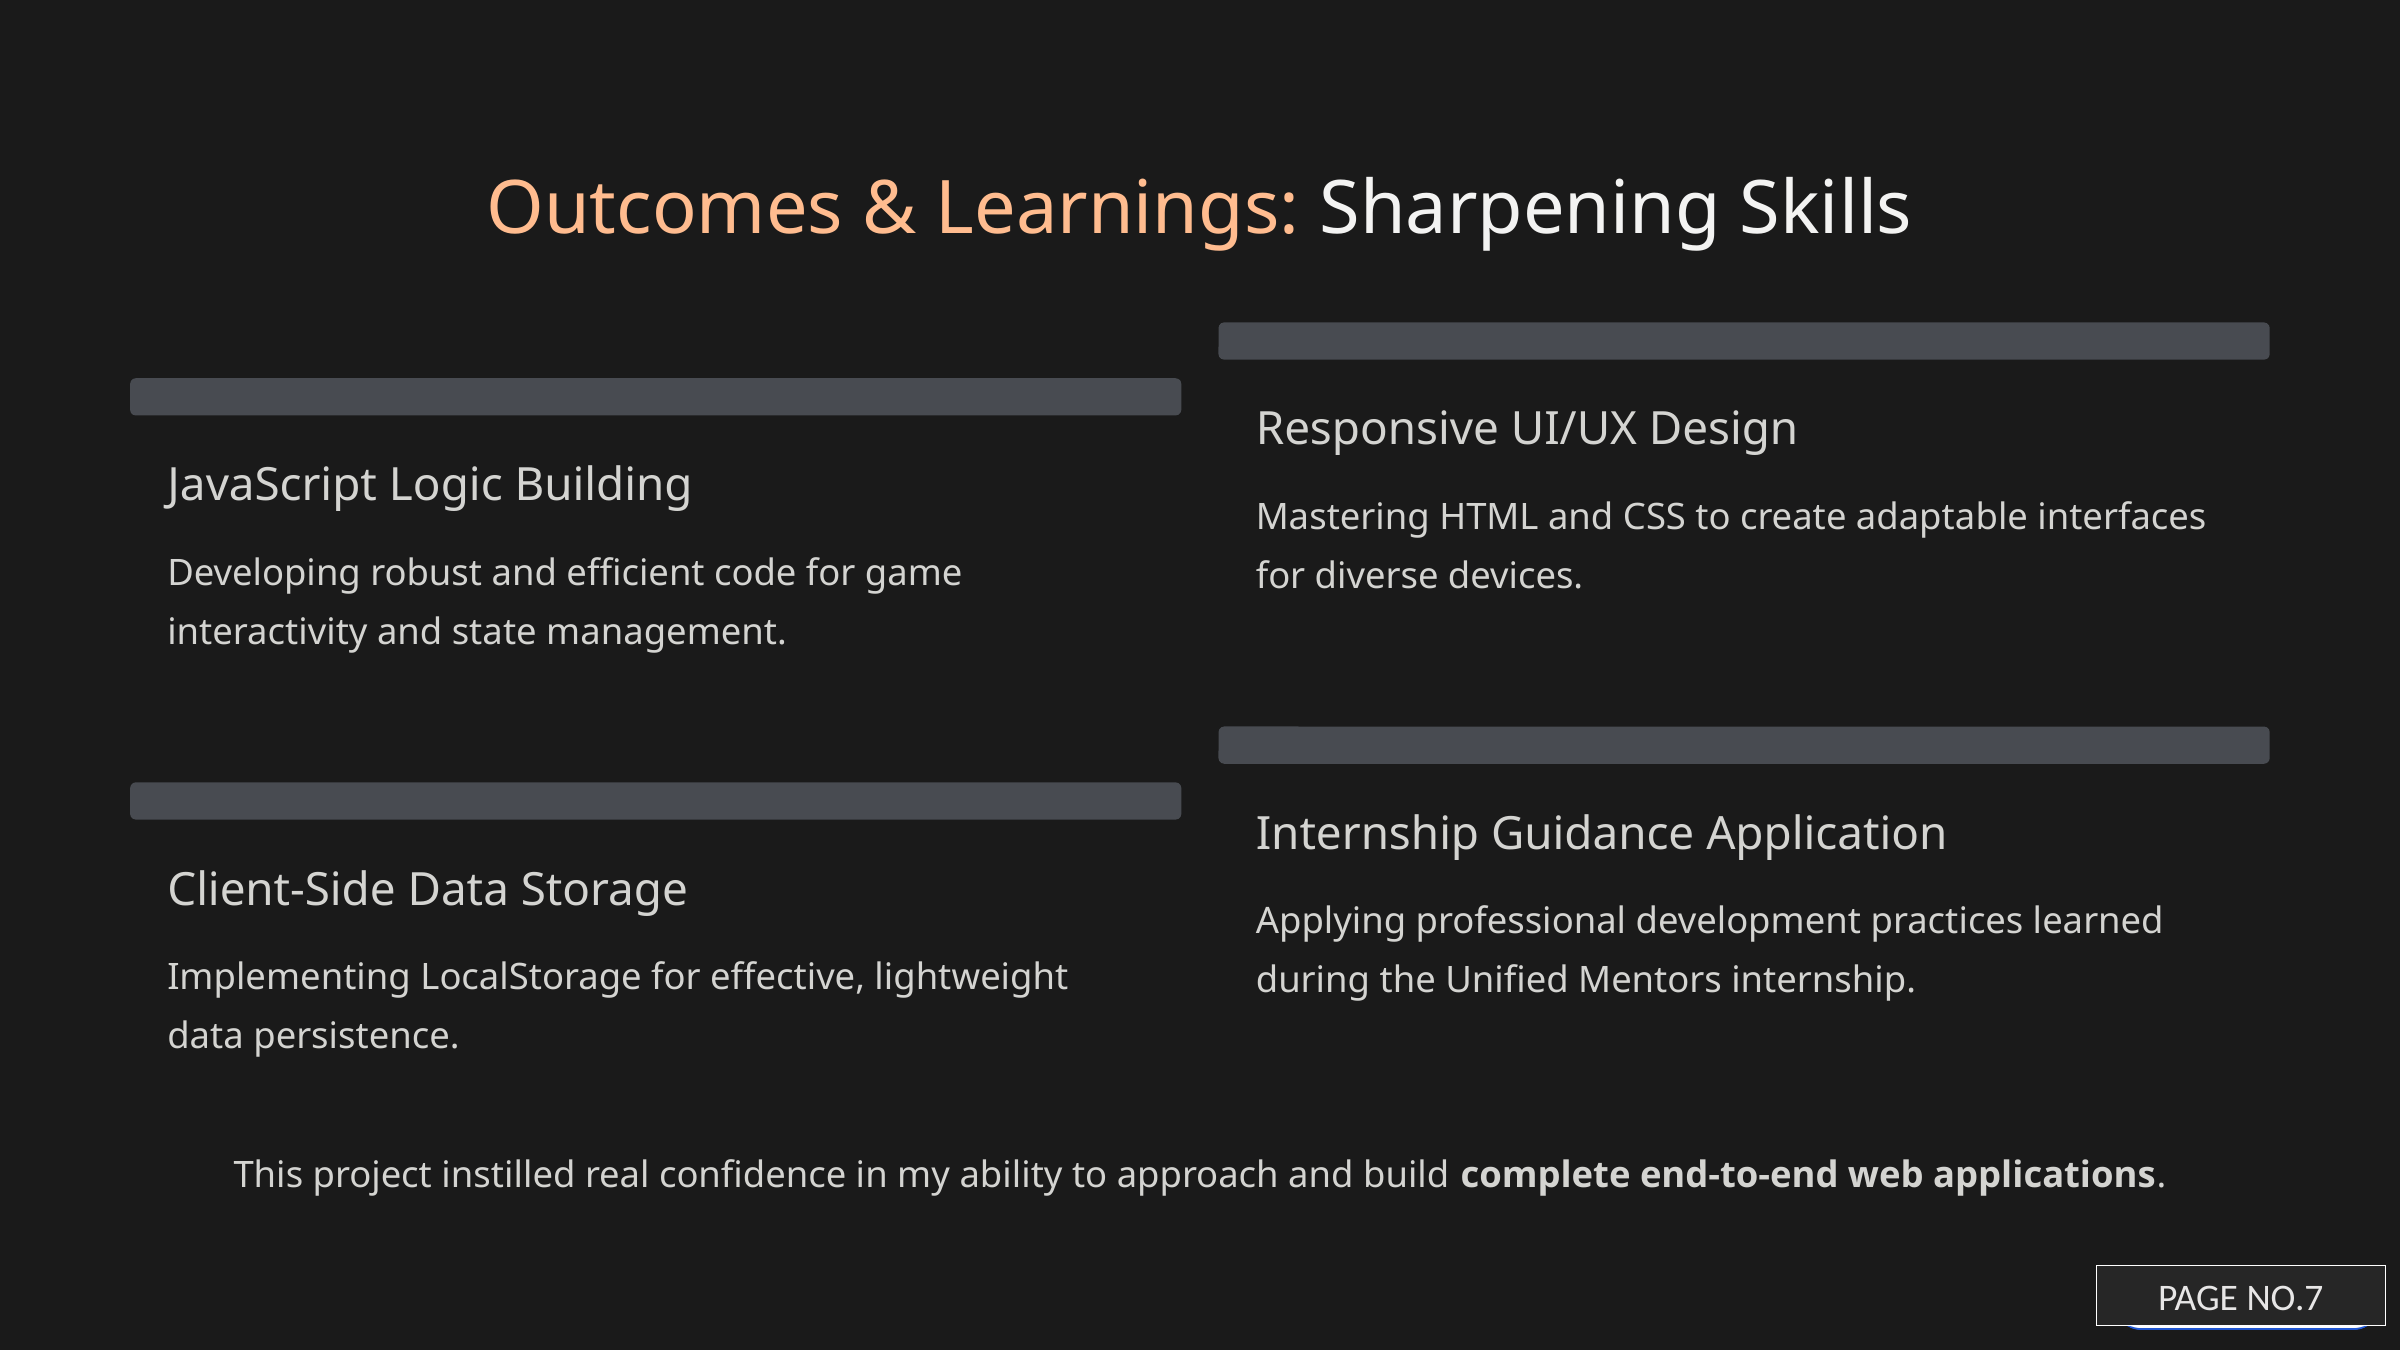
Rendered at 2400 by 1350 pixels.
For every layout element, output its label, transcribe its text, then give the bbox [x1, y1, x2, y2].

picture [2106, 1271, 2389, 1339]
text_box Developing robust and efficient code for game interactivity and state management. [167, 533, 1145, 653]
text_box Implementing LocalStorage for effective, lightweight data persistence. [167, 937, 1145, 1057]
text_box [130, 782, 1182, 820]
text_box Mastering HTML and CSS to create adaptable interfaces for diverse devices. [1255, 477, 2233, 597]
text_box Responsive UI/UX Design [1255, 396, 1799, 455]
text_box [1218, 726, 2270, 764]
text_box This project instilled real confidence in my ability to approach and build complete end-to-end web applications. [130, 1135, 2270, 1195]
text_box PAGE NO.7 [2096, 1265, 2386, 1326]
text_box Applying professional development practices learned during the Unified Mentors internship. [1255, 881, 2233, 1001]
text_box JavaScript Logic Building [167, 452, 700, 511]
text_box Client-Side Data Storage [167, 856, 689, 915]
text_box [130, 378, 1182, 416]
text_box [1218, 322, 2270, 360]
text_box Outcomes & Learnings: Sharpening Skills [502, 155, 1898, 249]
text_box Internship Guidance Application [1255, 800, 1945, 860]
